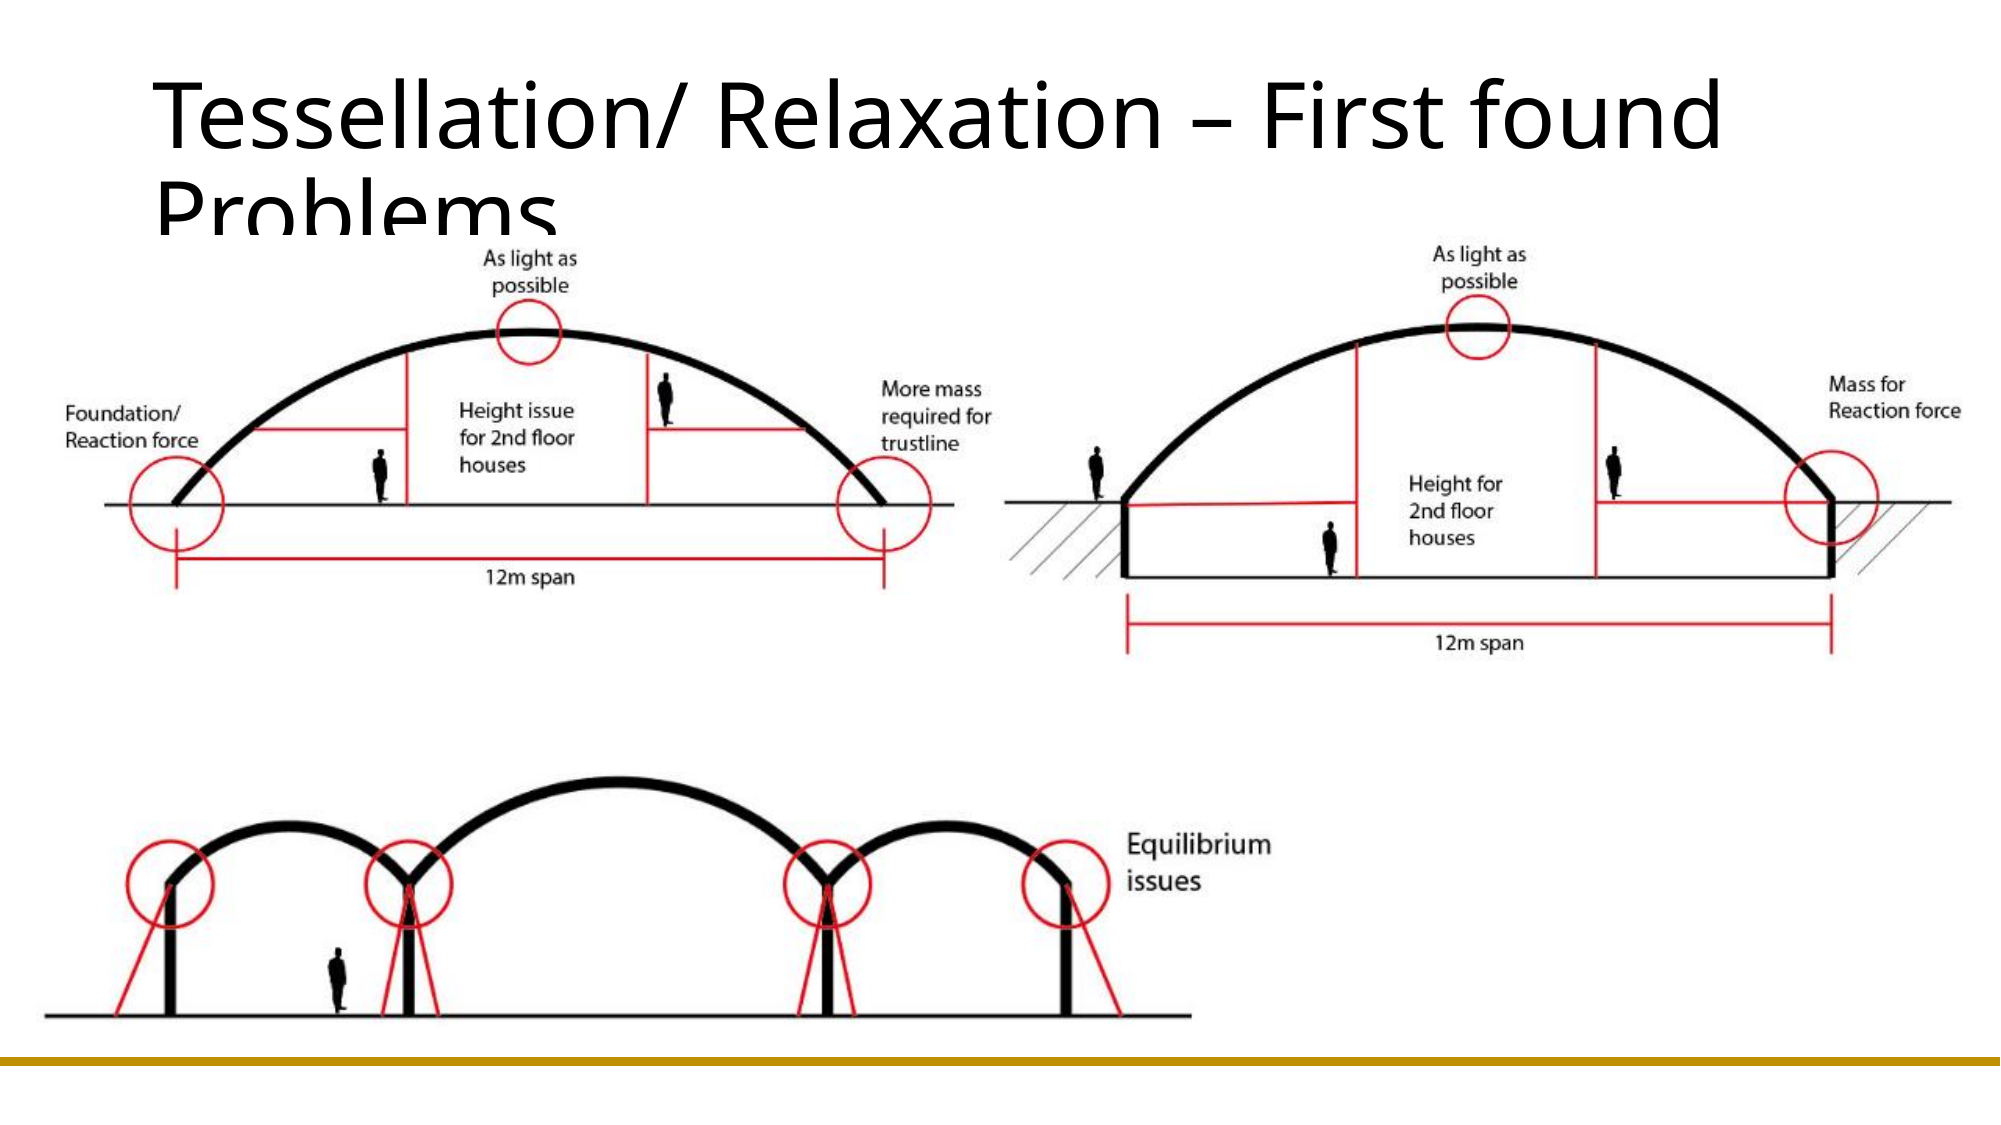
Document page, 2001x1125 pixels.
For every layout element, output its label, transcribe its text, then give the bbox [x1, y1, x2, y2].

title Tessellation/ Relaxation – First found Problems [137, 59, 1947, 235]
picture [53, 235, 1969, 680]
picture [36, 772, 1284, 1029]
